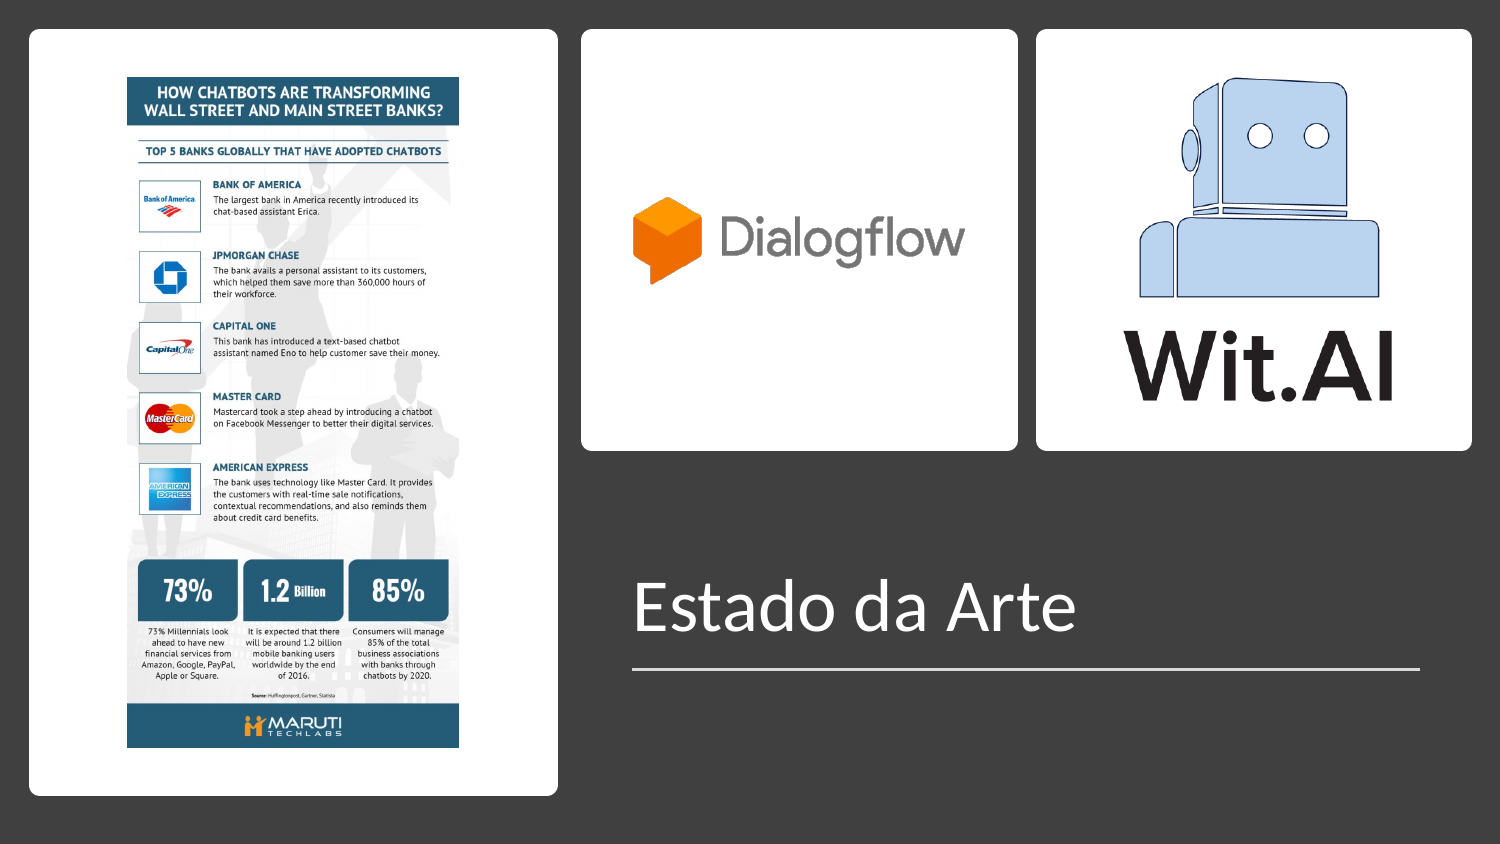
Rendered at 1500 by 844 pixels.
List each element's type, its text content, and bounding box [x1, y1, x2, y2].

picture [126, 77, 460, 749]
text_box [590, 37, 1009, 443]
text_box [37, 37, 549, 787]
text_box [1045, 37, 1464, 443]
picture [1122, 77, 1392, 403]
picture [625, 186, 972, 293]
text_box Estado da Arte [617, 492, 1414, 656]
